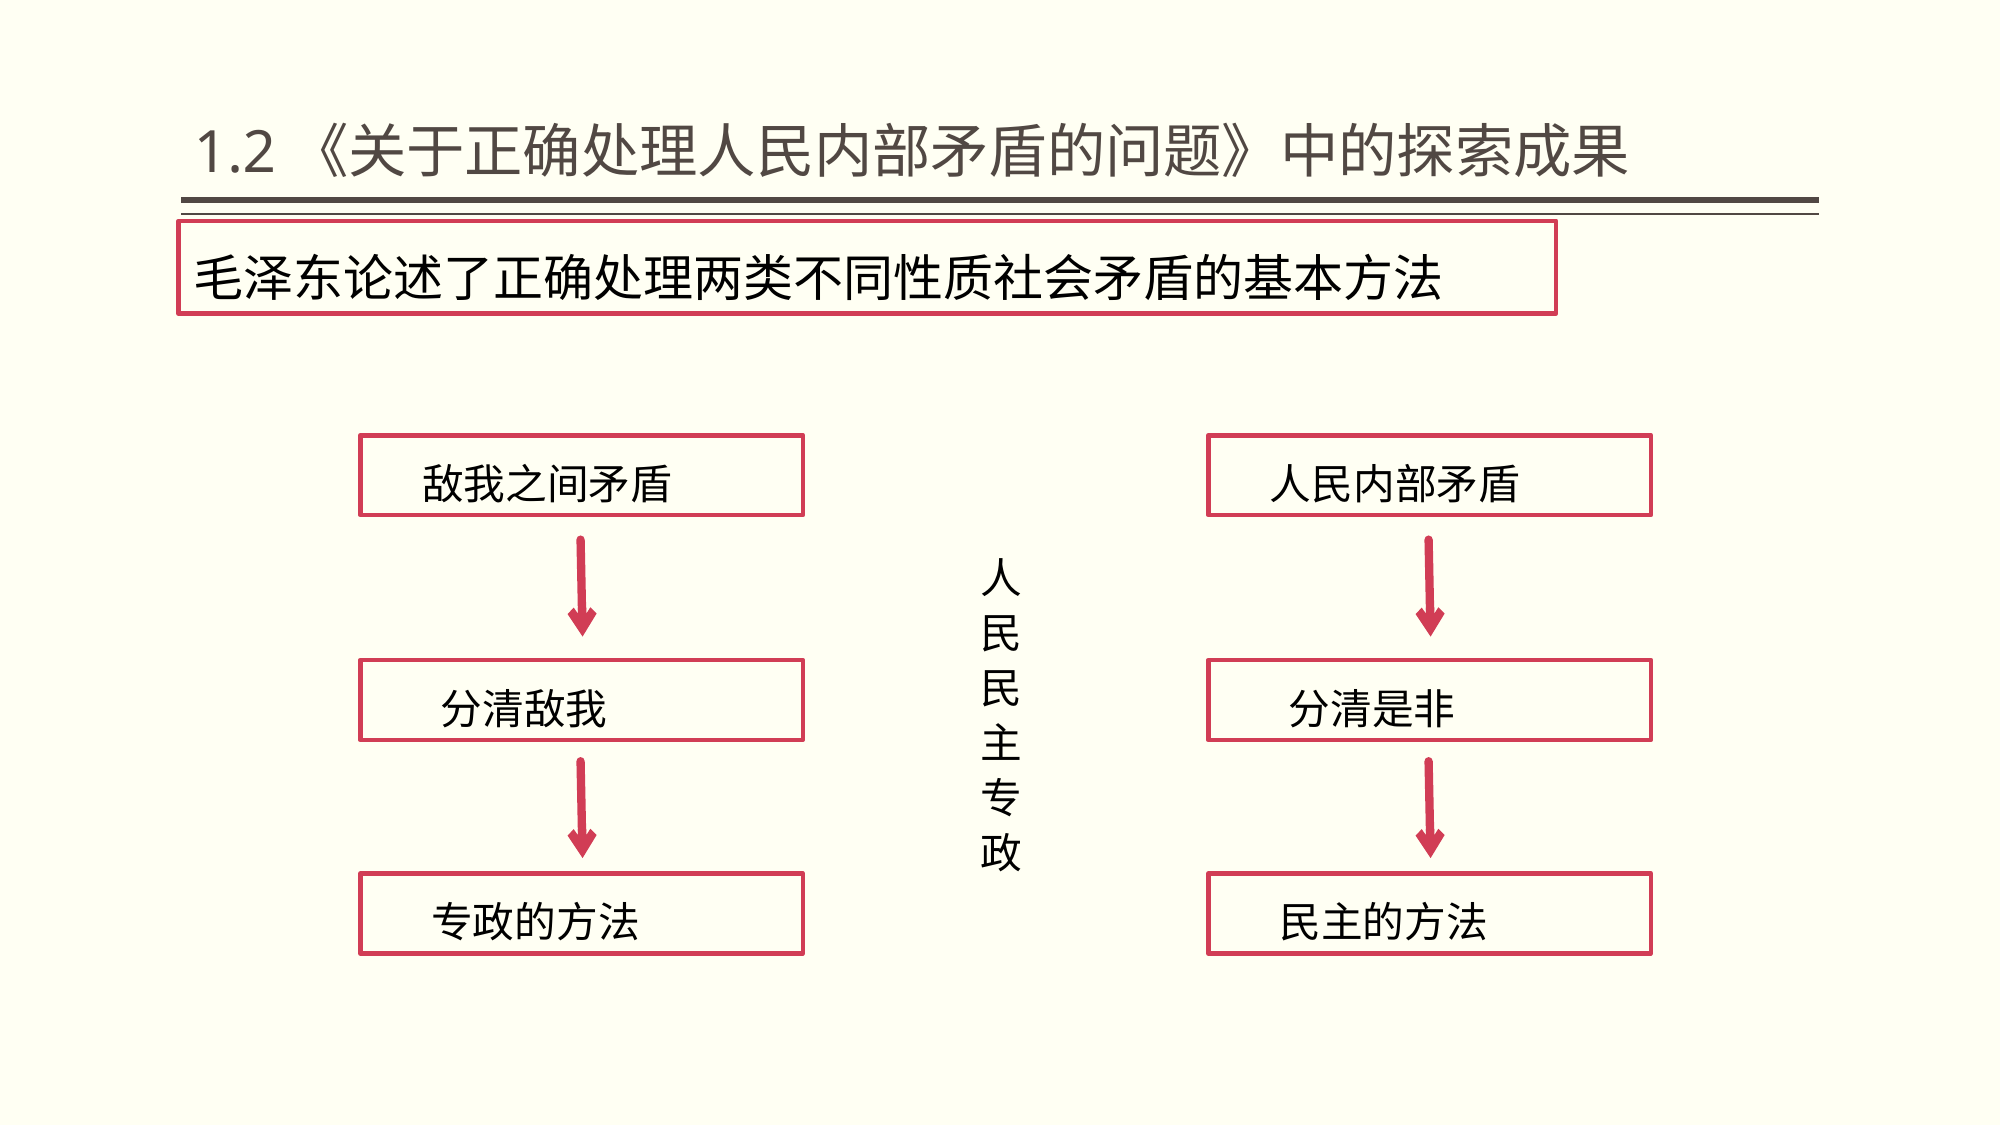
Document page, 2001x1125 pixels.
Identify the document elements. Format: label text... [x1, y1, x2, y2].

text_box 分清是非 [1208, 660, 1651, 740]
text_box 人民内部矛盾 [1208, 435, 1651, 515]
text_box 人民民主专政 [965, 539, 1035, 885]
text_box 民主的方法 [1208, 873, 1651, 954]
title 1.2《关于正确处理人民内部矛盾的问题》中的探索成果 [178, 12, 1816, 193]
text_box 敌我之间矛盾 [360, 435, 803, 515]
text_box 毛泽东论述了正确处理两类不同性质社会矛盾的基本方法 [178, 220, 1557, 314]
text_box 专政的方法 [360, 873, 803, 954]
text_box 分清敌我 [360, 660, 803, 740]
